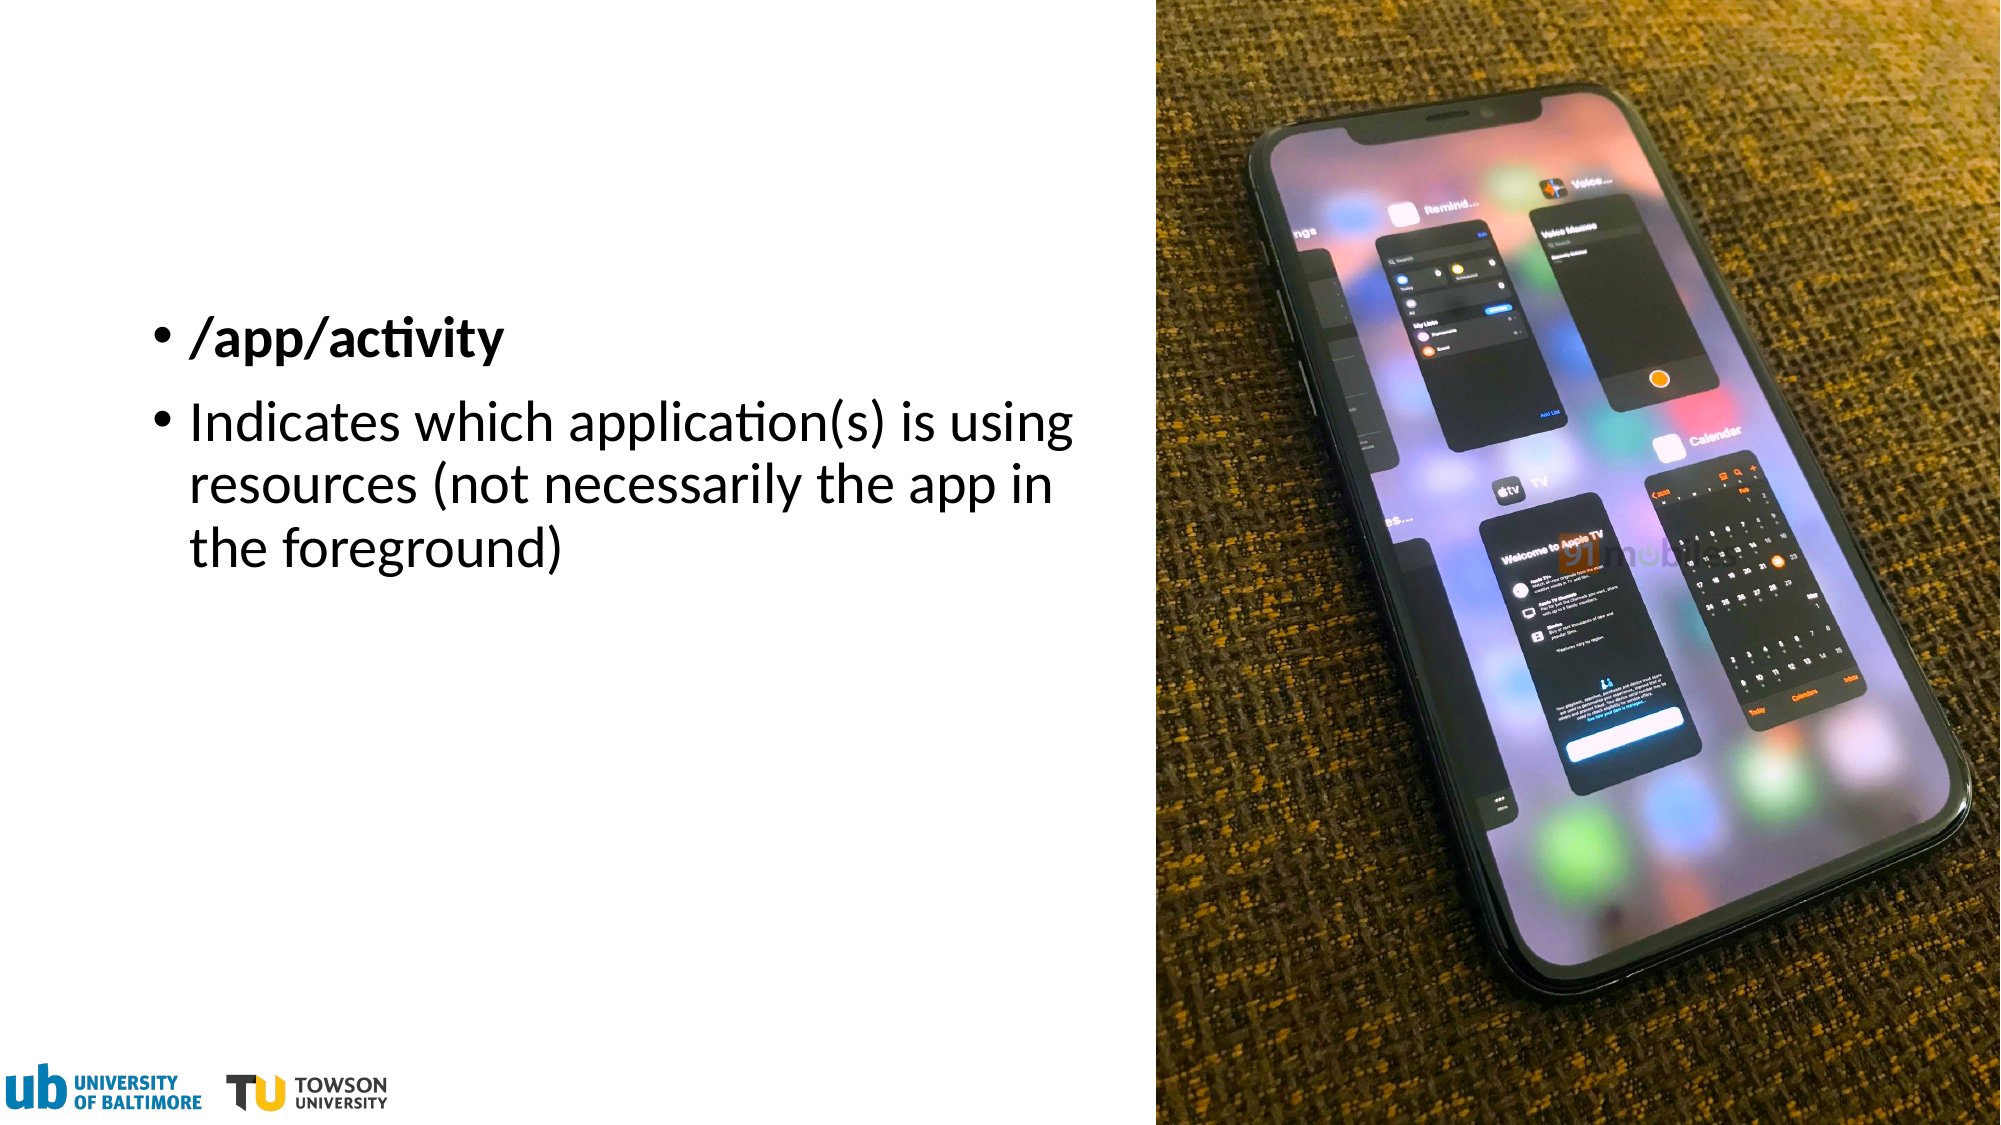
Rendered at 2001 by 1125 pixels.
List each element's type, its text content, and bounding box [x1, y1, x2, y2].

picture [0, 1031, 407, 1125]
list /app/activity Indicates which application(s) is using resources (not necessarily the app in the foreground) [137, 299, 1099, 1014]
picture [1156, 0, 2000, 1125]
